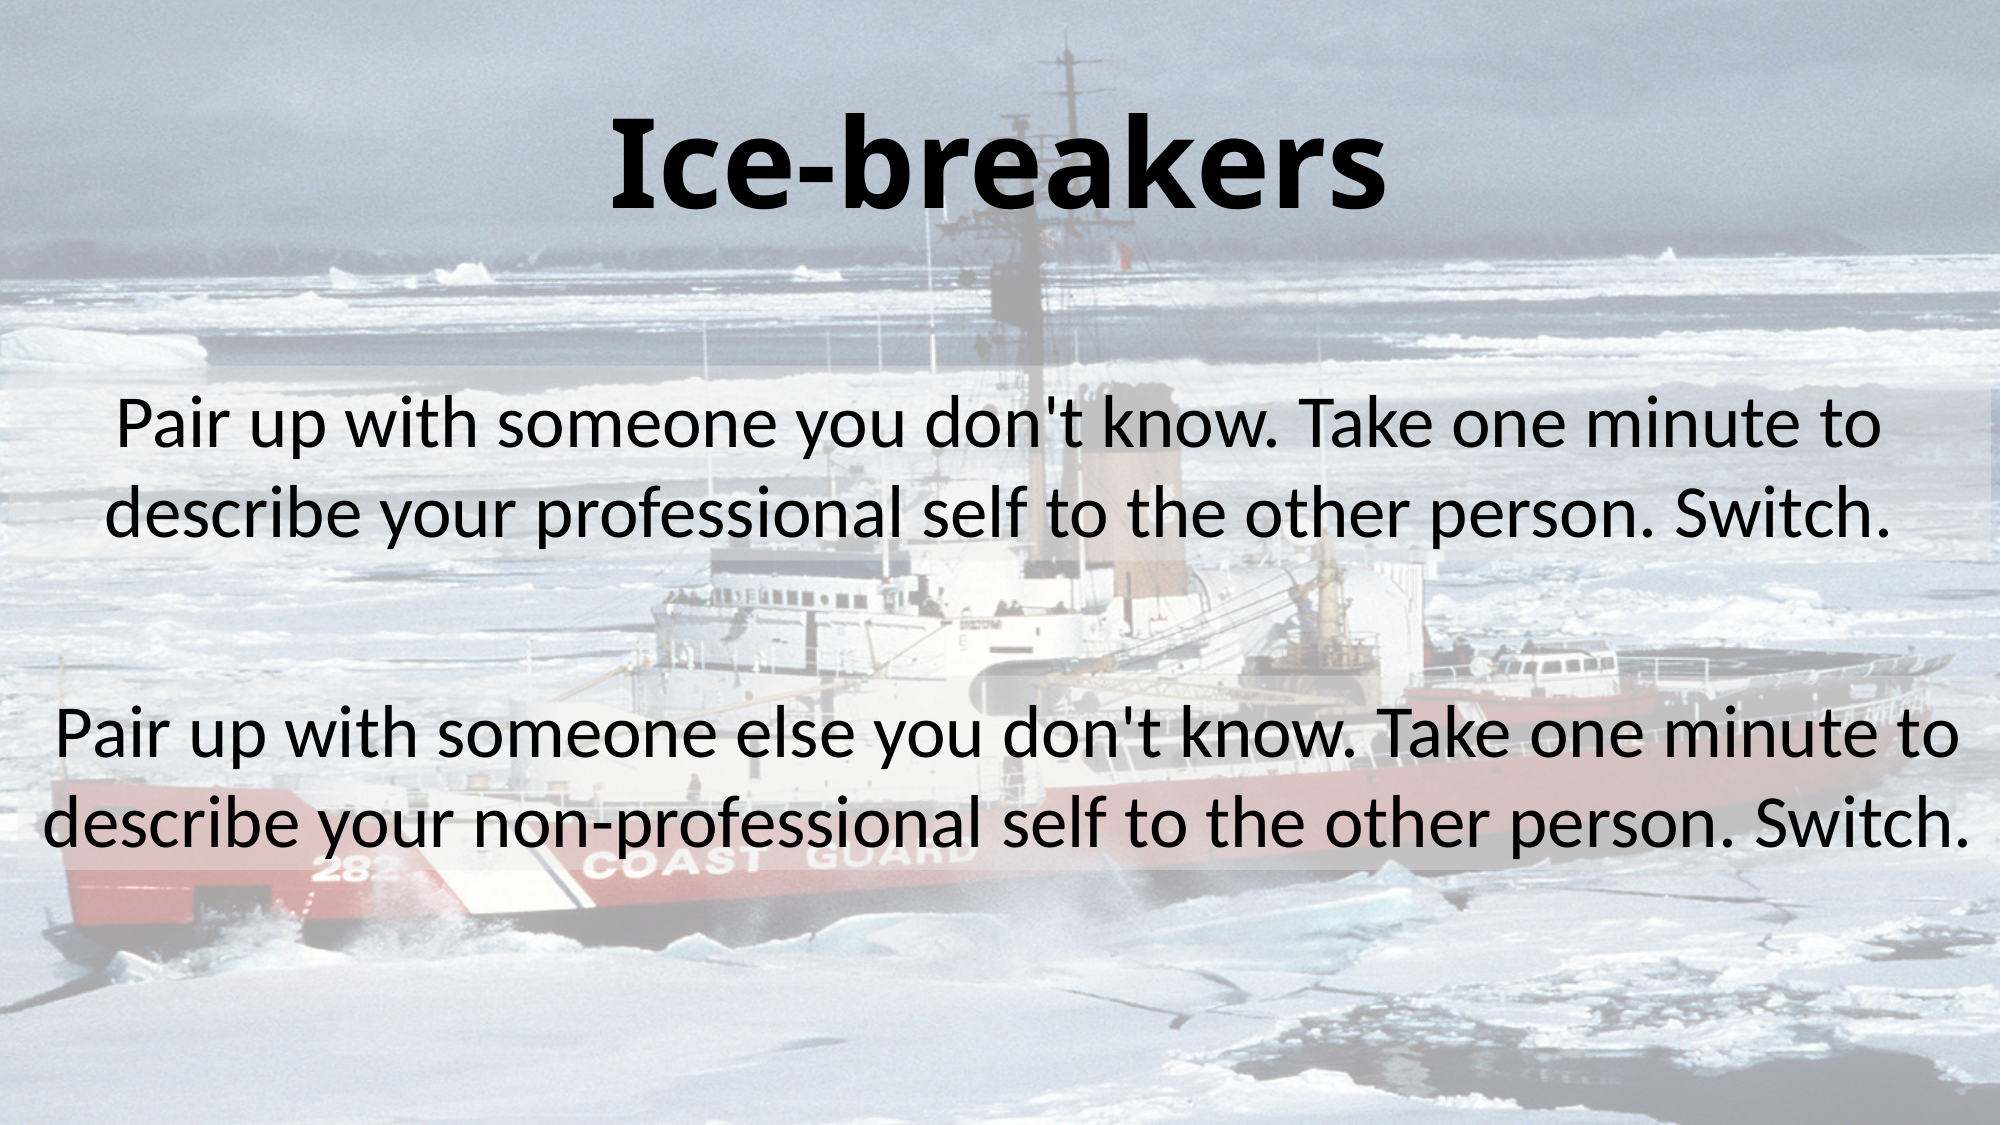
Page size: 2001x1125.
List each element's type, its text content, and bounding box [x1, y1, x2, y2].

text_box Pair up with someone you don't know. Take one minute to describe your professional self to the other person. Switch. [8, 365, 1992, 561]
title Ice-breakers [137, 59, 1863, 278]
text_box Pair up with someone else you don't know. Take one minute to describe your non-professional self to the other person. Switch. [17, 675, 2000, 871]
